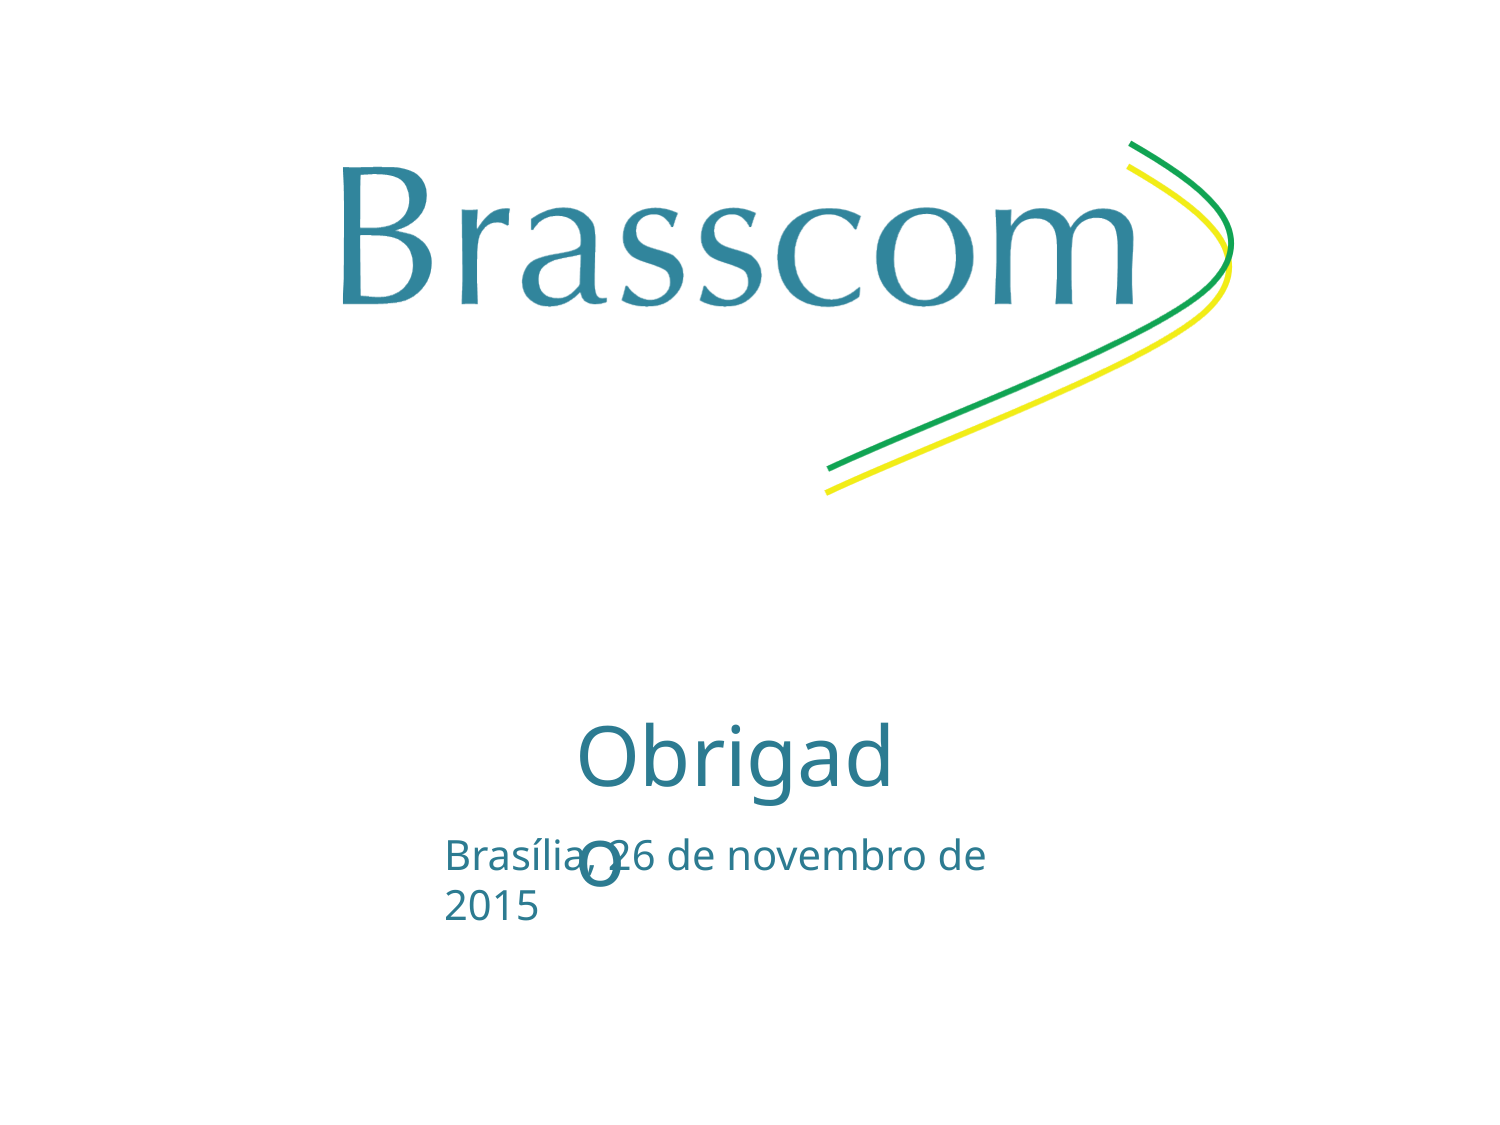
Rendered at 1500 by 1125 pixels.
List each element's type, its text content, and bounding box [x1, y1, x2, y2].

text_box Brasília, 26 de novembro de 2015 [442, 826, 1058, 929]
picture [342, 140, 1235, 496]
text_box Obrigado [572, 700, 928, 826]
